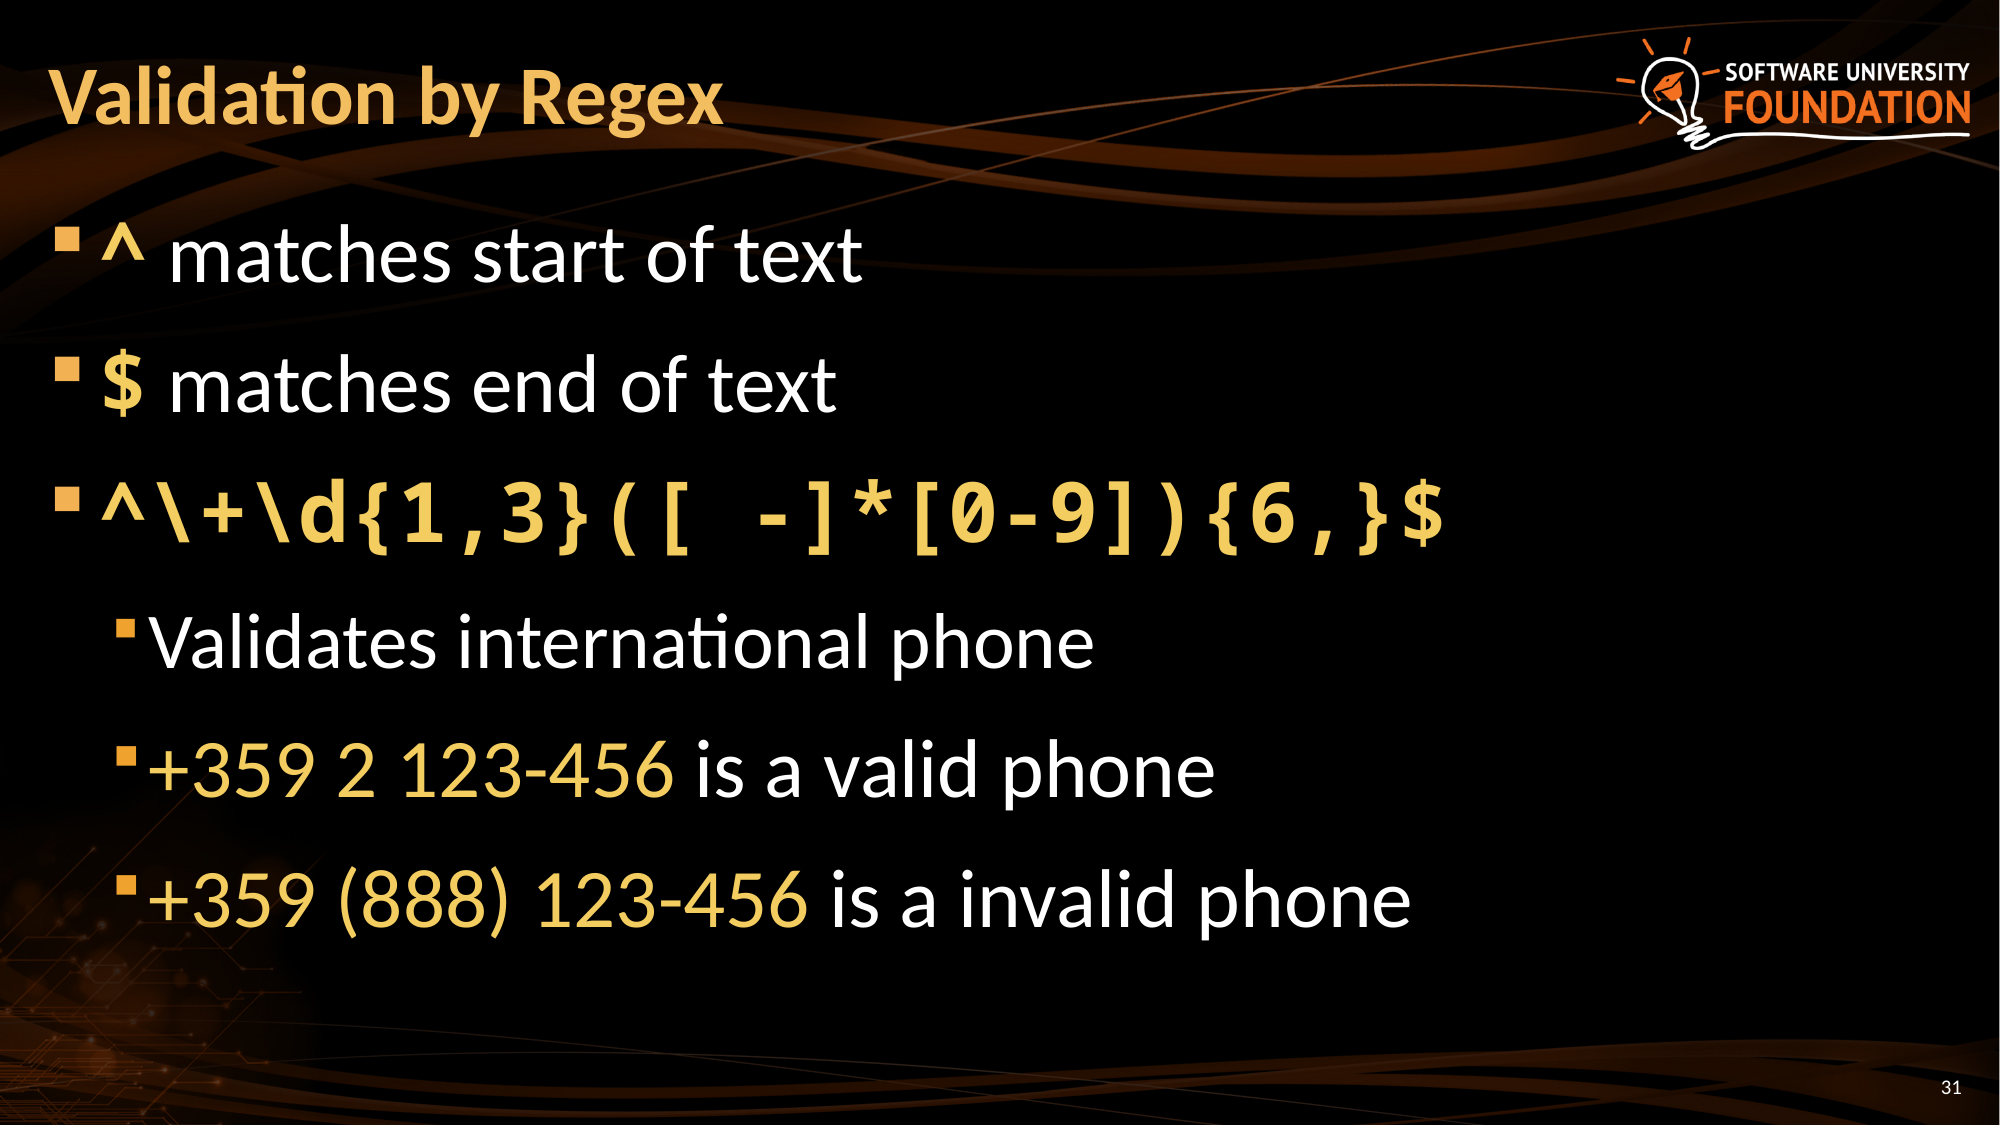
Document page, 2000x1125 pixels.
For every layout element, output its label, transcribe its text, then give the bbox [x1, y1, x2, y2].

title Validation by Regex [30, 6, 1602, 189]
list ^ matches start of text $ matches end of text ^\+\d{1,3}([ -]*[0-9]){6,}$ Validates international phone +359 2 123-456 is a valid phone +359 (888) 123-456 is a invalid phone [31, 188, 1968, 1103]
picture [0, 0, 2000, 1125]
